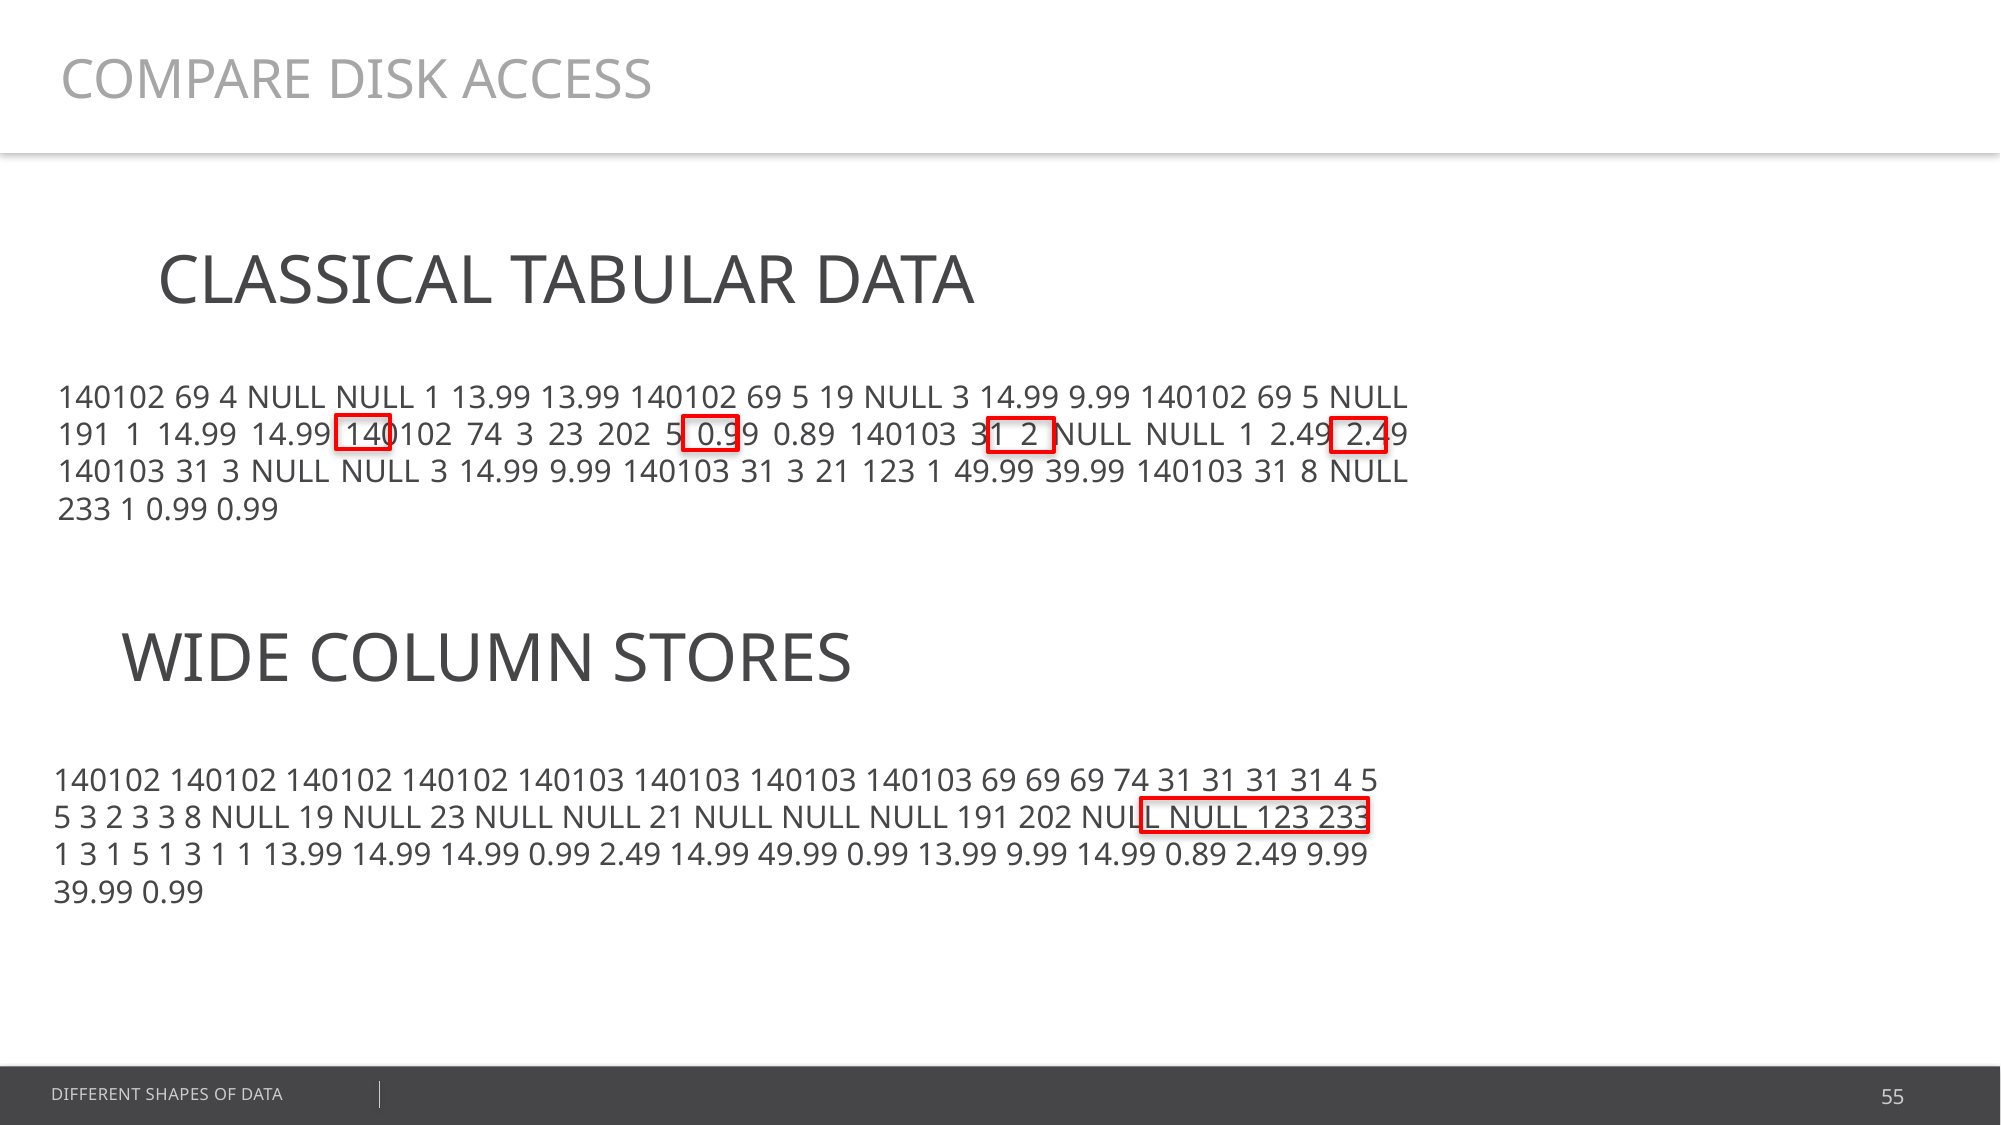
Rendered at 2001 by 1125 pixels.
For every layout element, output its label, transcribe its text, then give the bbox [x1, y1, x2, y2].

list COMPARE DISK ACCESS [0, 0, 2000, 153]
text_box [42, 229, 1427, 461]
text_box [38, 607, 1413, 844]
